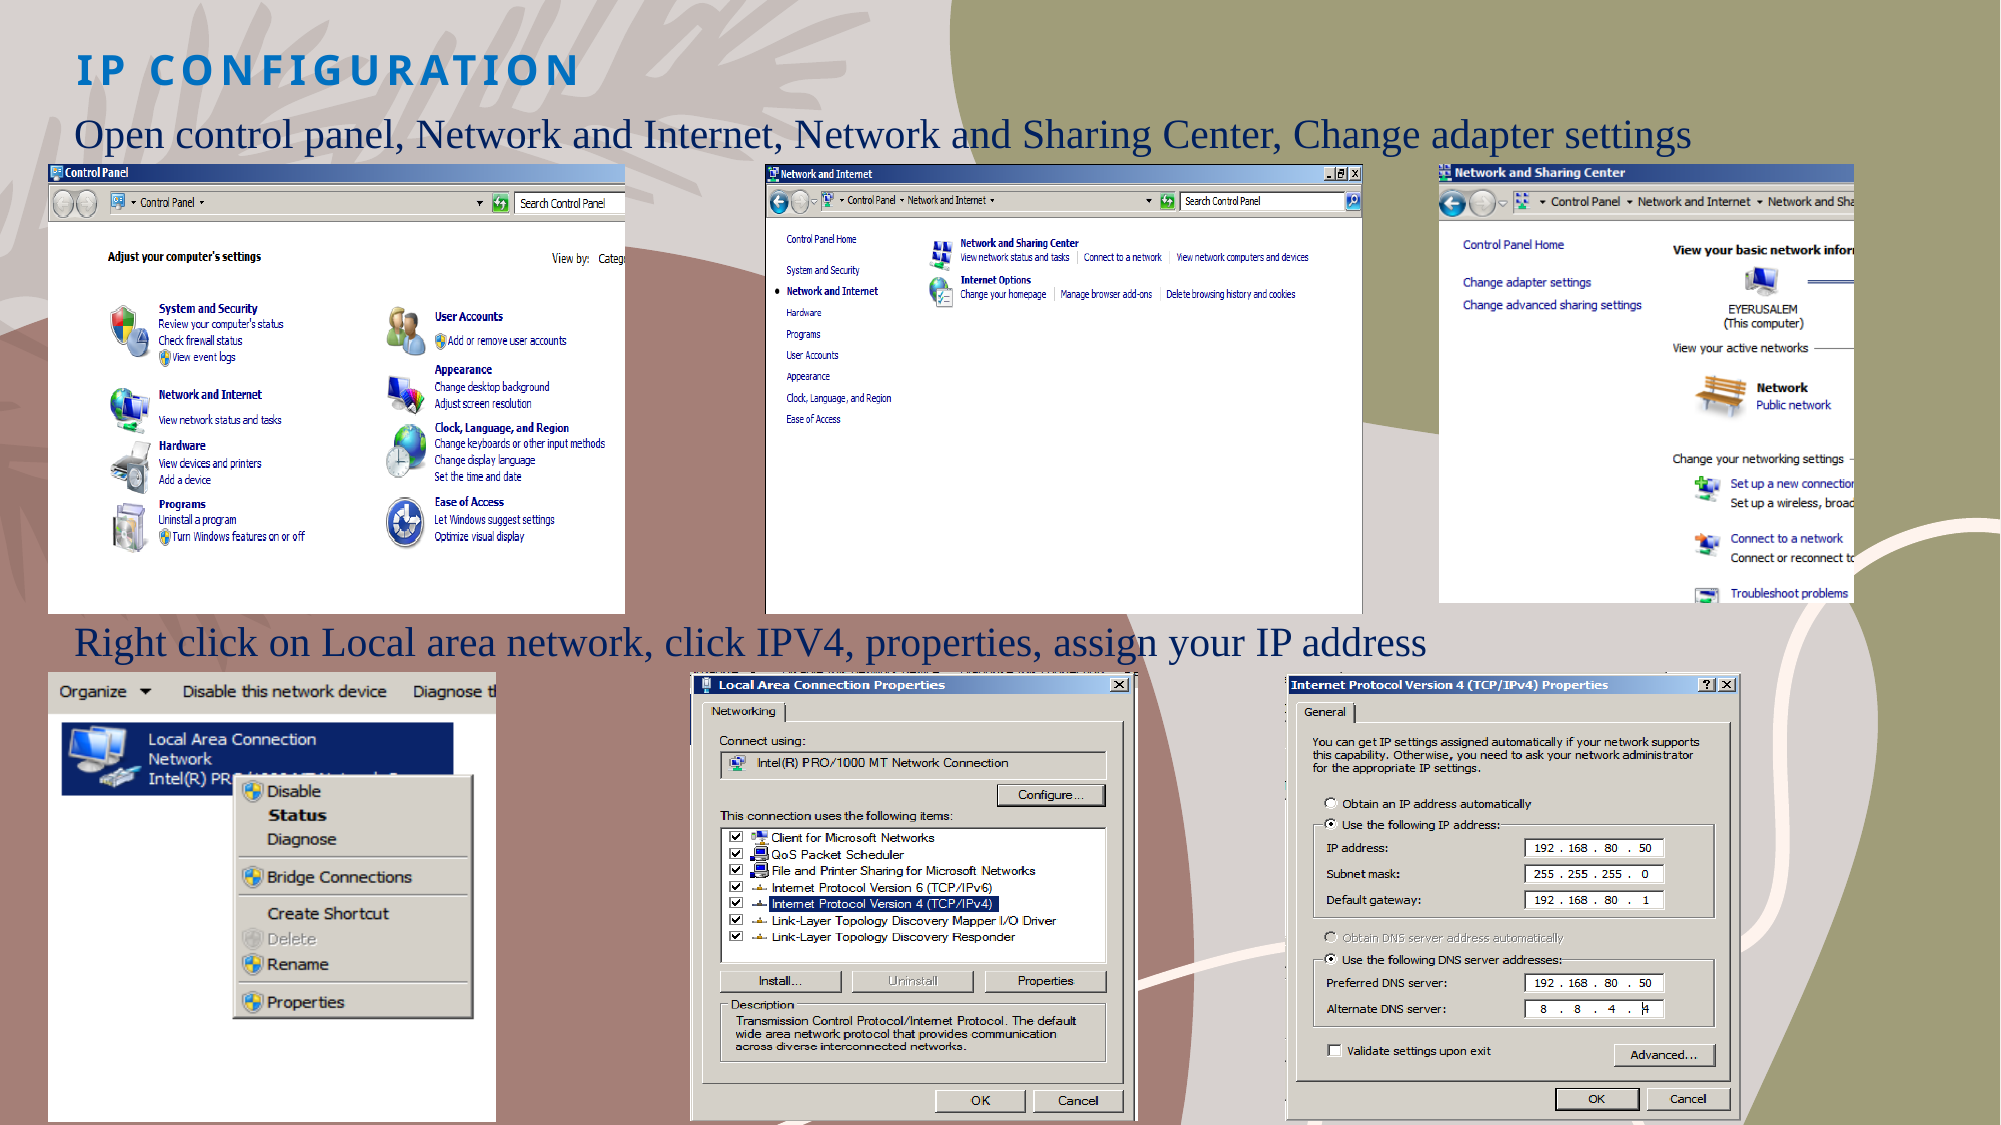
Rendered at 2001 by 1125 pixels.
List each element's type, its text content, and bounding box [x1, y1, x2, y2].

picture [690, 672, 1138, 1121]
text_box IP CONFIGURATION [62, 36, 1064, 102]
text_box Right click on Local area network, click IPV4, properties, assign your IP address [59, 613, 1941, 711]
picture [48, 164, 625, 614]
picture [48, 672, 496, 1122]
picture [1439, 164, 1854, 603]
picture [765, 165, 1363, 614]
text_box Open control panel, Network and Internet, Network and Sharing Center, Change adapter settings [59, 105, 1941, 203]
picture [1285, 672, 1741, 1121]
